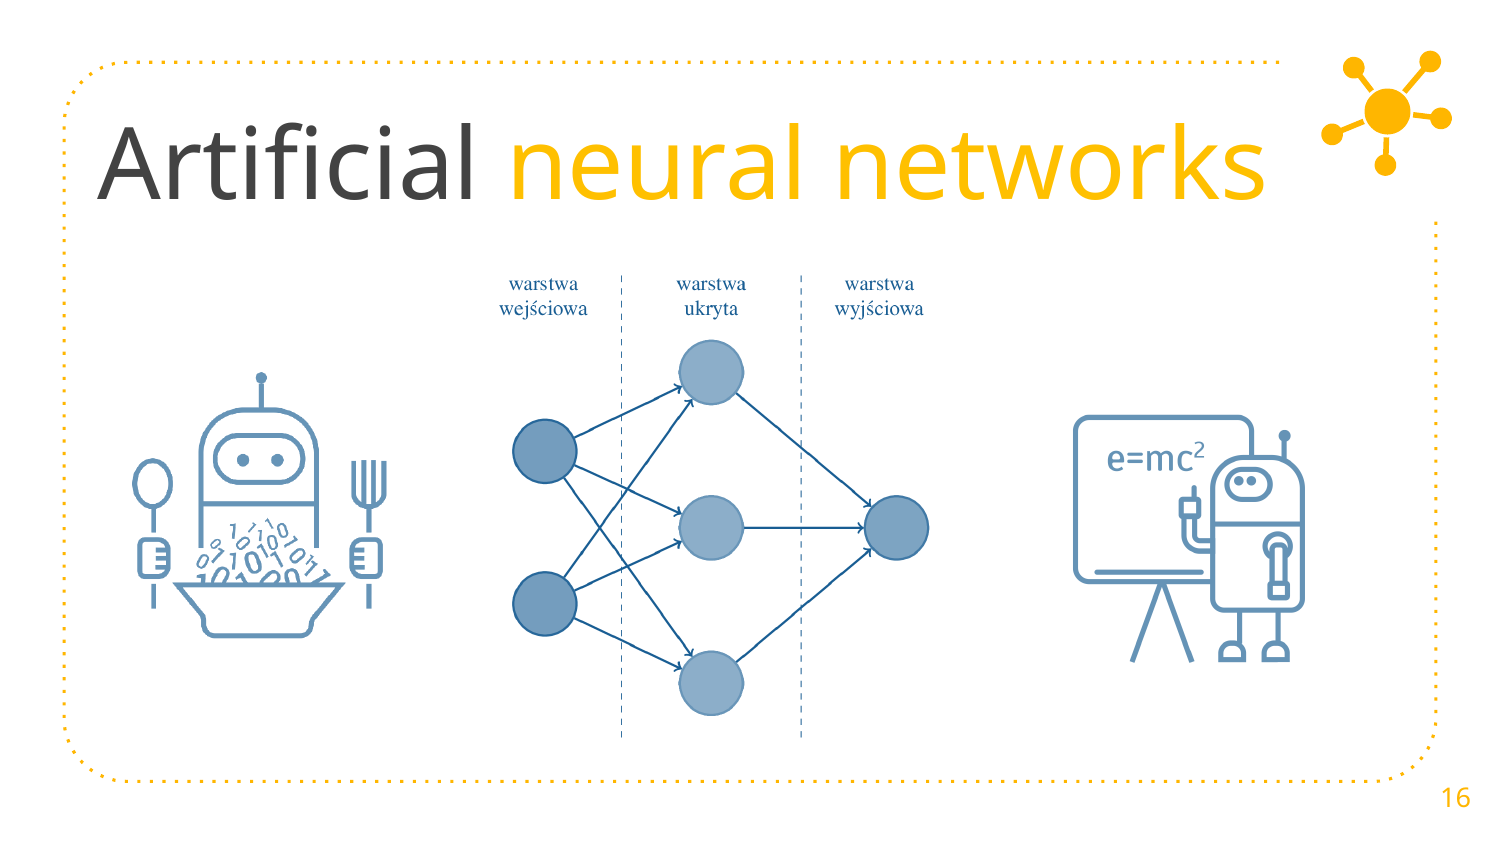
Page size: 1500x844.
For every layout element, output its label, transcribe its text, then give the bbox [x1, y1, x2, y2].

picture [451, 275, 972, 739]
slide_number 16 [1411, 753, 1500, 844]
picture [108, 353, 412, 658]
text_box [1321, 50, 1453, 177]
picture [1030, 370, 1349, 689]
title Artificial neural networks [82, 84, 1335, 226]
